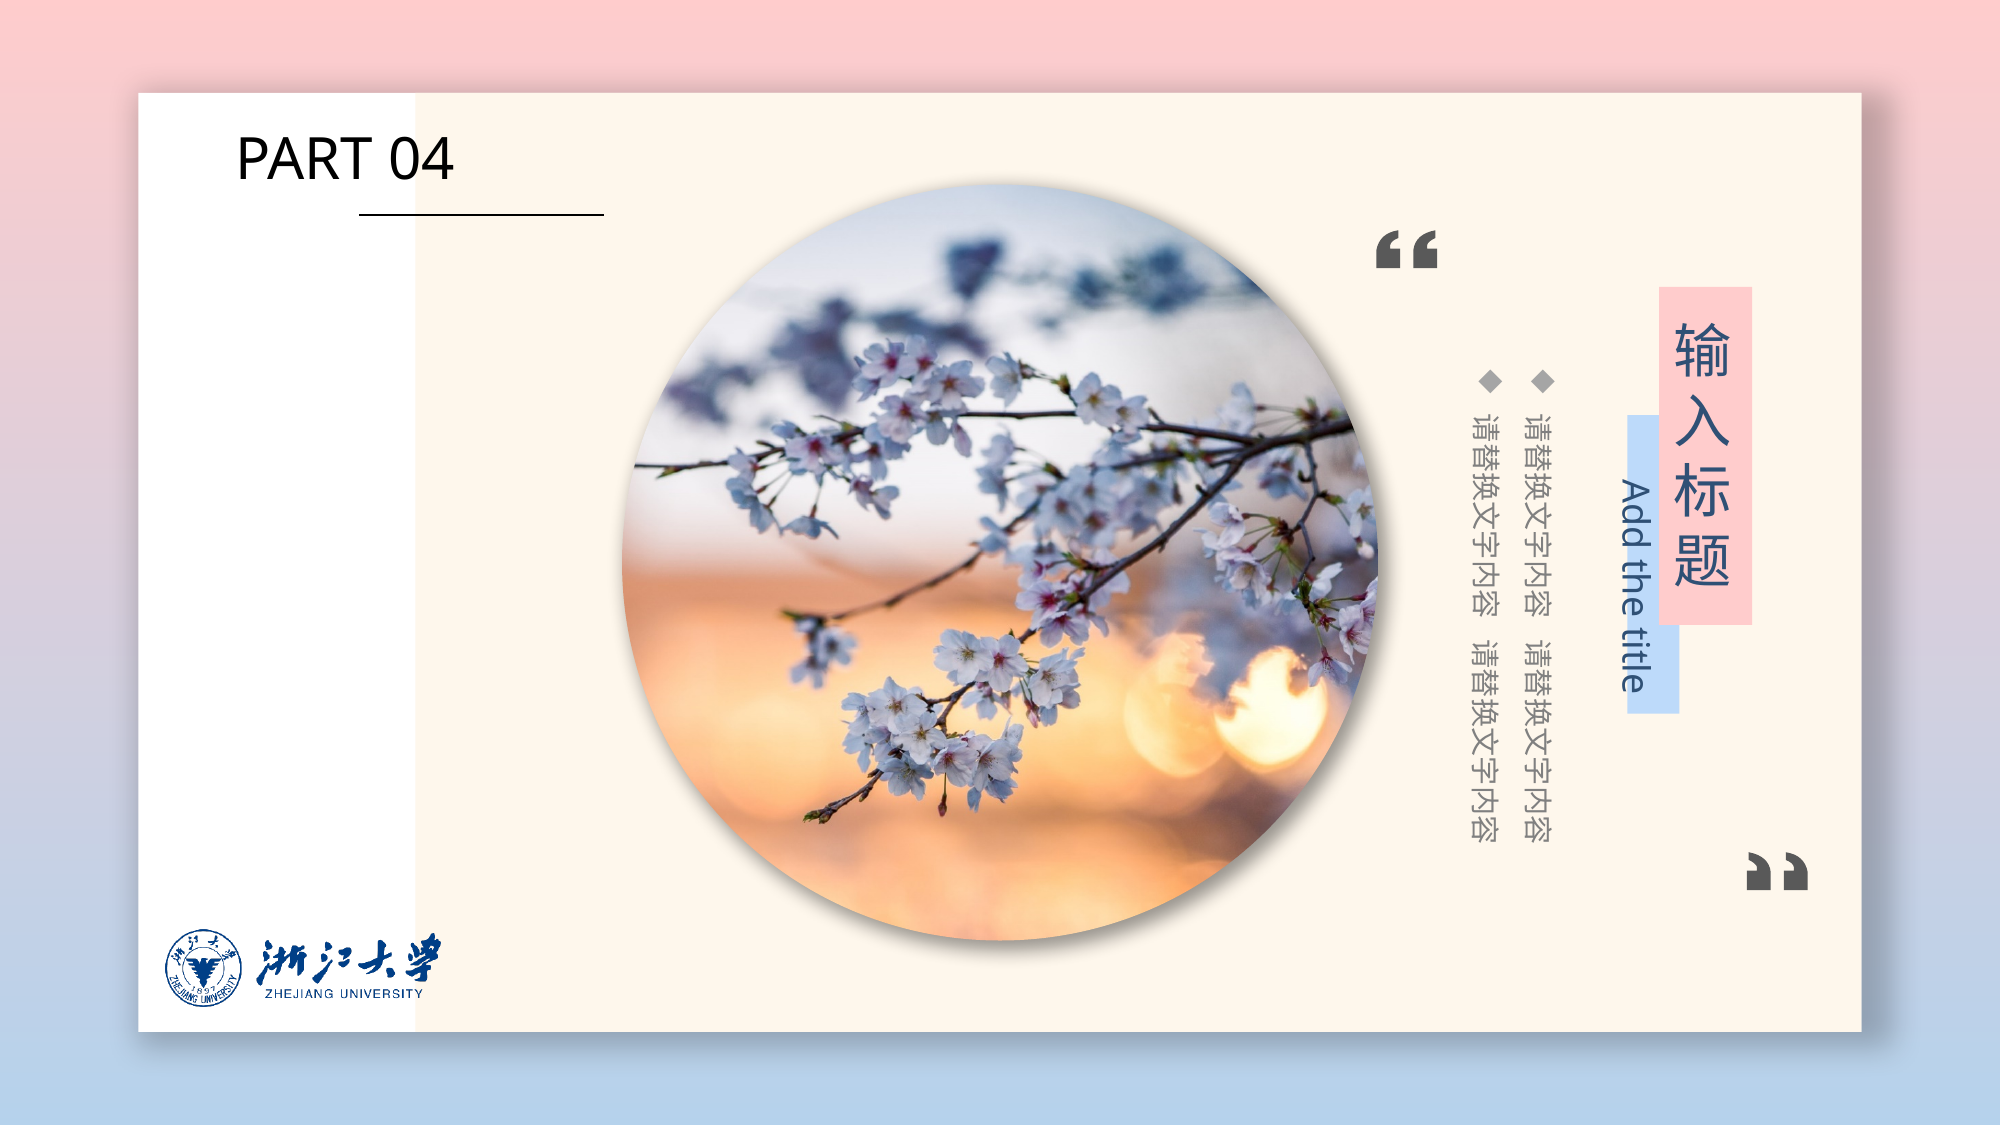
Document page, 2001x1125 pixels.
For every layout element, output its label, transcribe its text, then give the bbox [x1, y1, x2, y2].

picture [165, 929, 441, 1007]
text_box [1391, 352, 1582, 921]
text_box [1626, 414, 1658, 464]
text_box Add the title [1591, 464, 1668, 754]
text_box [1746, 852, 1771, 891]
text_box [1783, 852, 1808, 891]
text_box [1658, 286, 1765, 626]
text_box x [137, 92, 414, 1033]
text_box [414, 92, 1862, 1033]
picture [621, 184, 1378, 941]
text_box [1378, 230, 1401, 269]
text_box PART 04 [220, 113, 524, 215]
text_box [1668, 626, 1680, 715]
text_box [1413, 230, 1438, 269]
